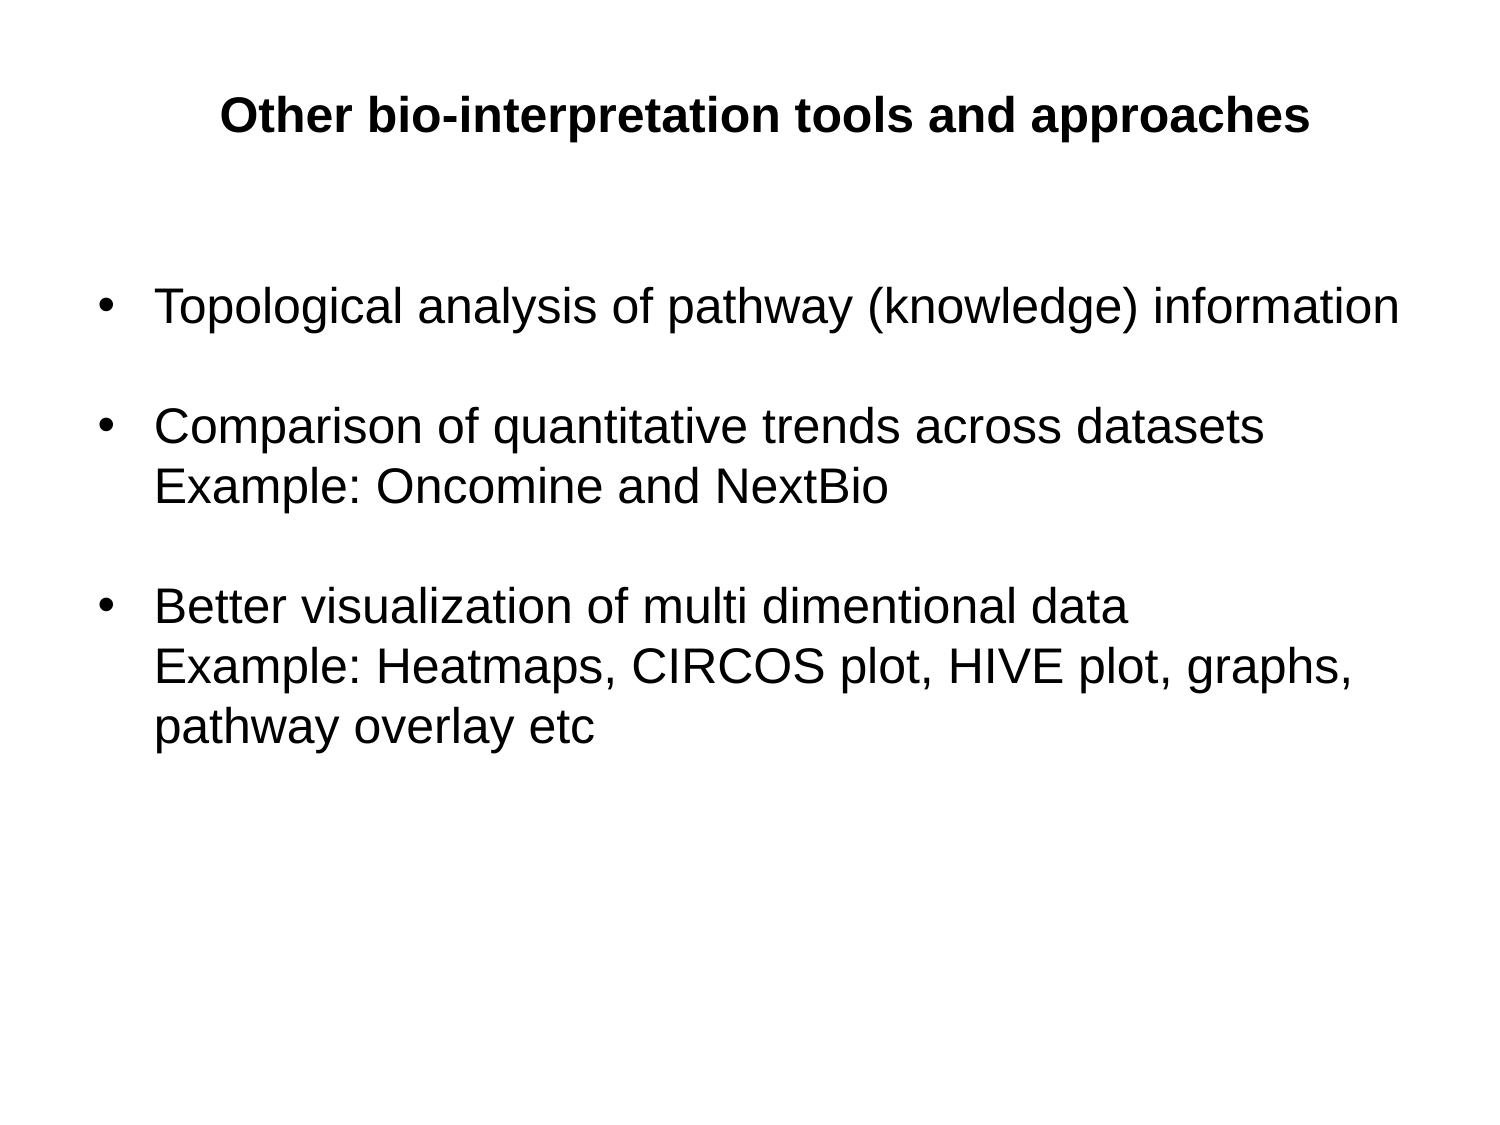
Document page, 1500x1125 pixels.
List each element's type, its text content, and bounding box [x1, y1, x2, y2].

text_box Other bio-interpretation tools and approaches [204, 74, 1327, 150]
text_box Topological analysis of pathway (knowledge) information Comparison of quantitative trends across datasets Example: Oncomine and NextBio Better visualization of multi dimentional data Example: Heatmaps, CIRCOS plot, HIVE plot, graphs, pathway overlay etc [82, 266, 1416, 762]
